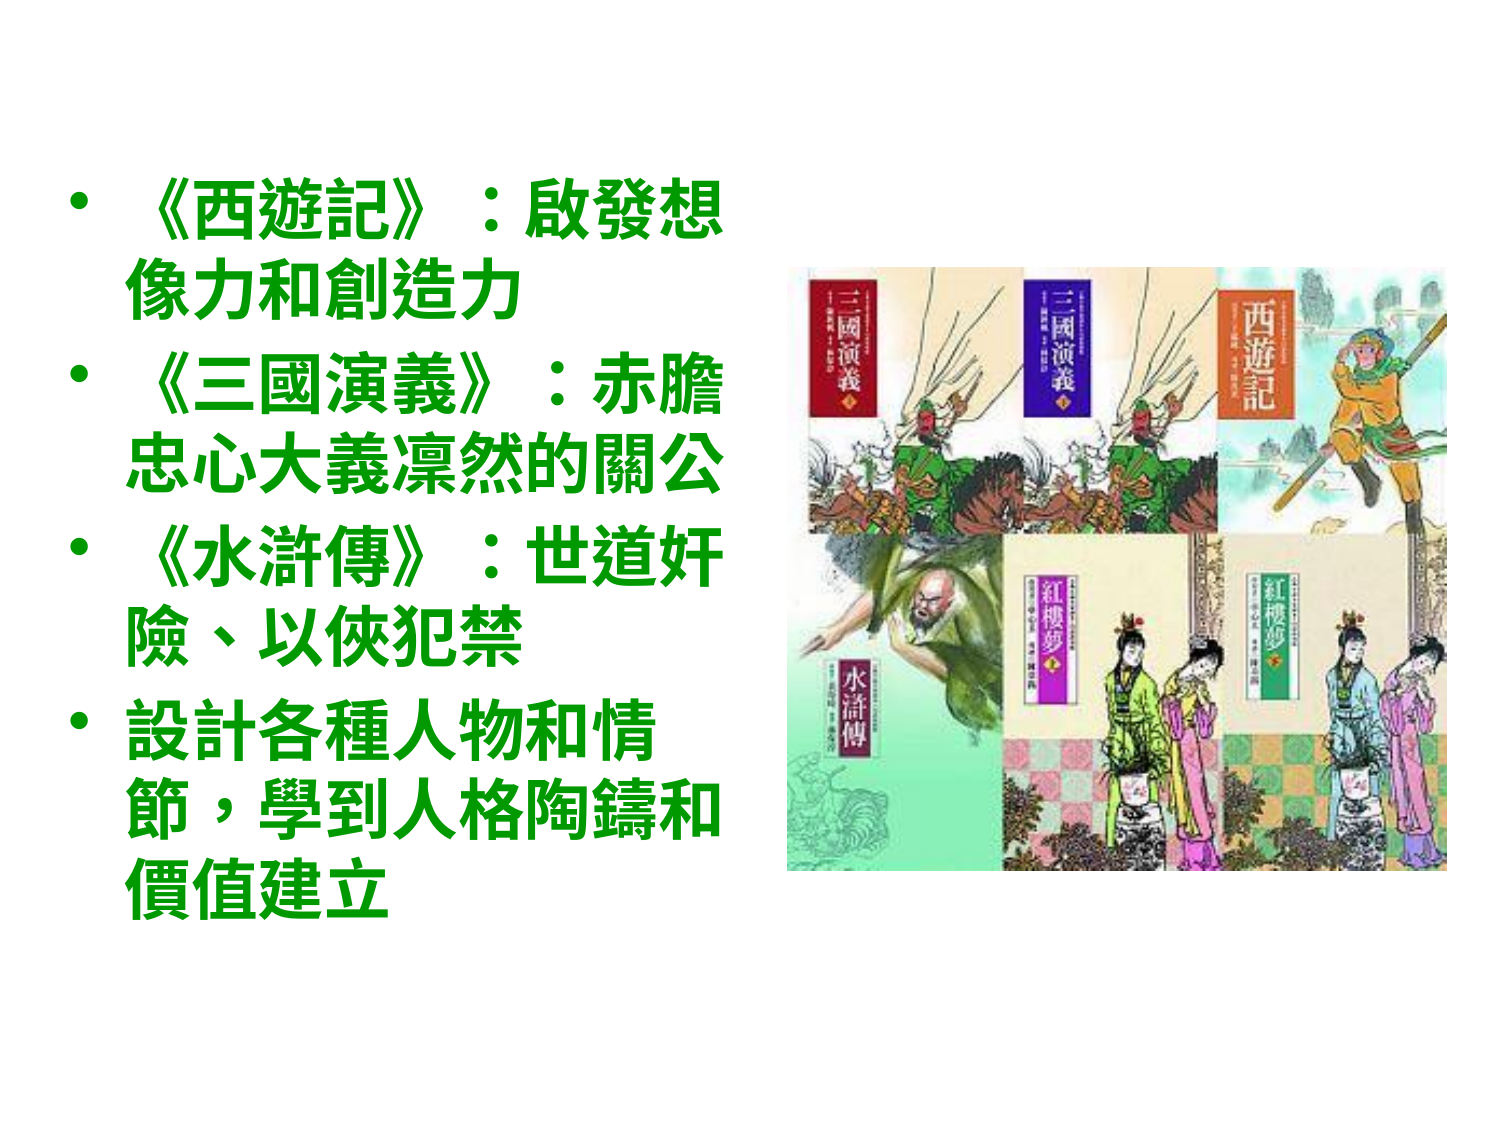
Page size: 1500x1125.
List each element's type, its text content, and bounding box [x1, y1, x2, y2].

picture [786, 266, 1448, 872]
list 《西遊記》：啟發想像力和創造力 《三國演義》：赤膽忠心大義凜然的關公 《水滸傳》：世道奸險、以俠犯禁 設計各種人物和情節，學到人格陶鑄和價值建立 [53, 160, 786, 1000]
